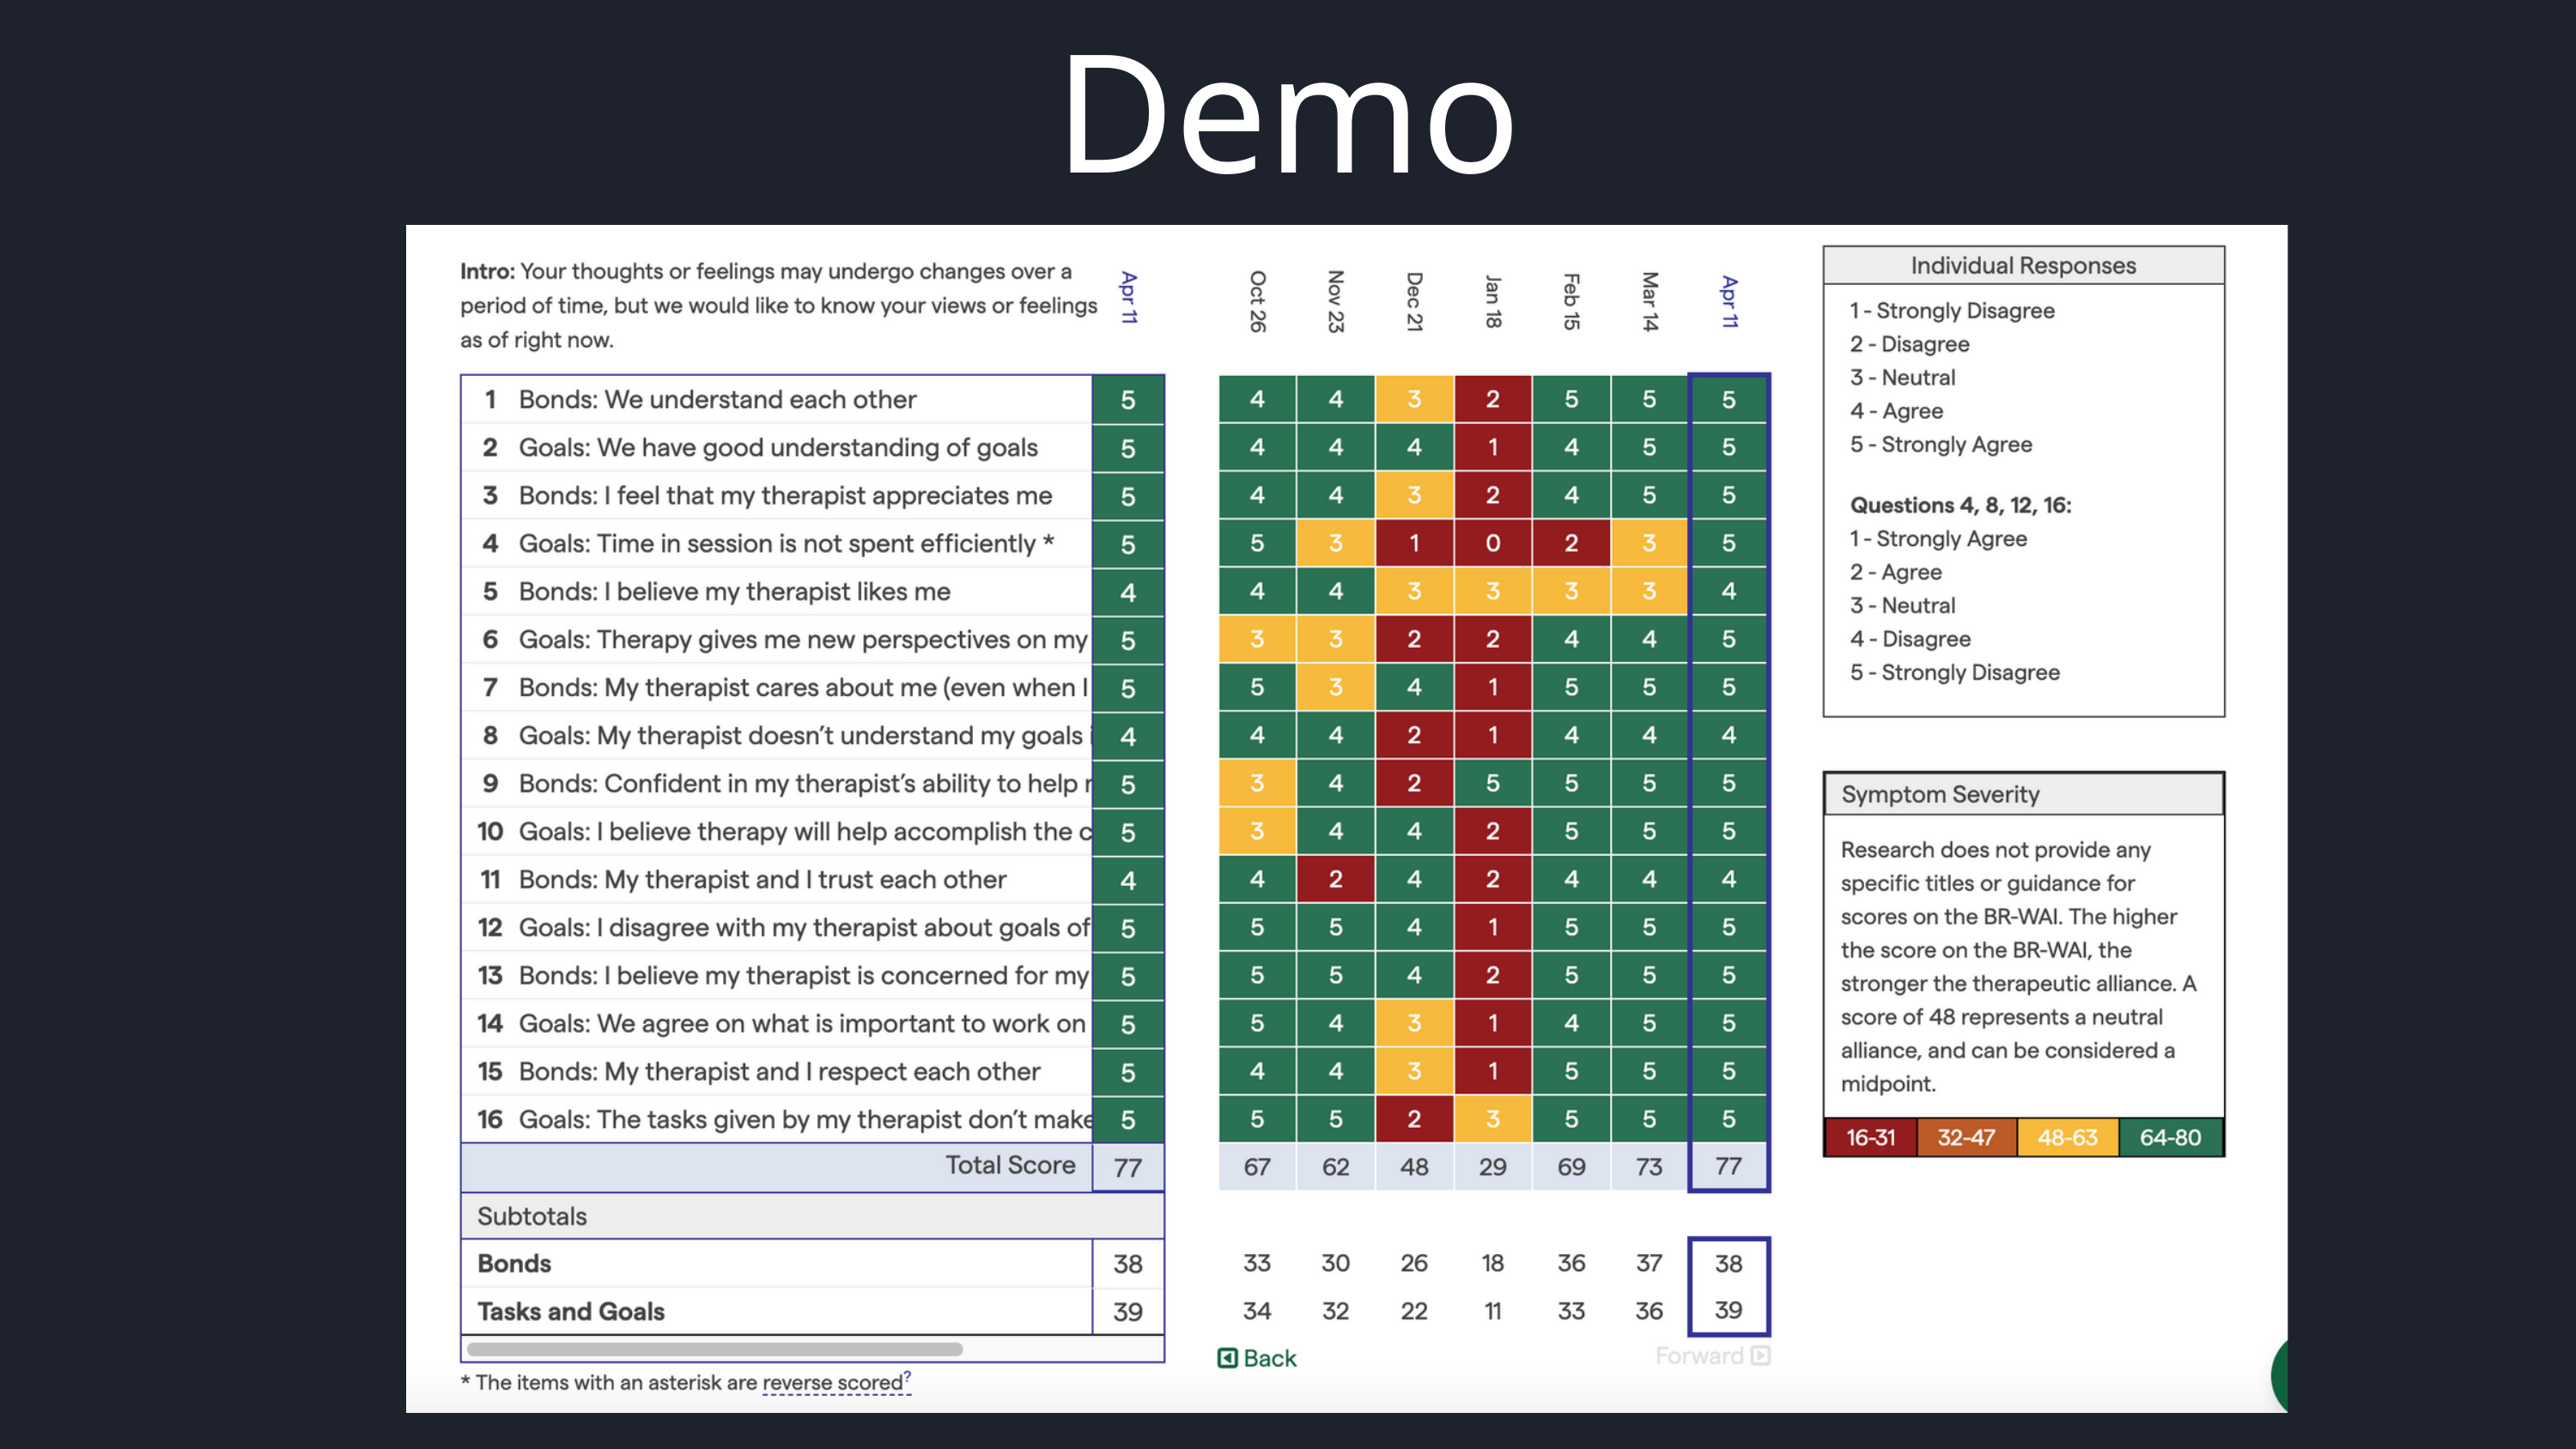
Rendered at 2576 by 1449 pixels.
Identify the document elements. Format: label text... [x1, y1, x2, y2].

text_box [406, 225, 2288, 1413]
text_box Demo [1050, 0, 1526, 207]
